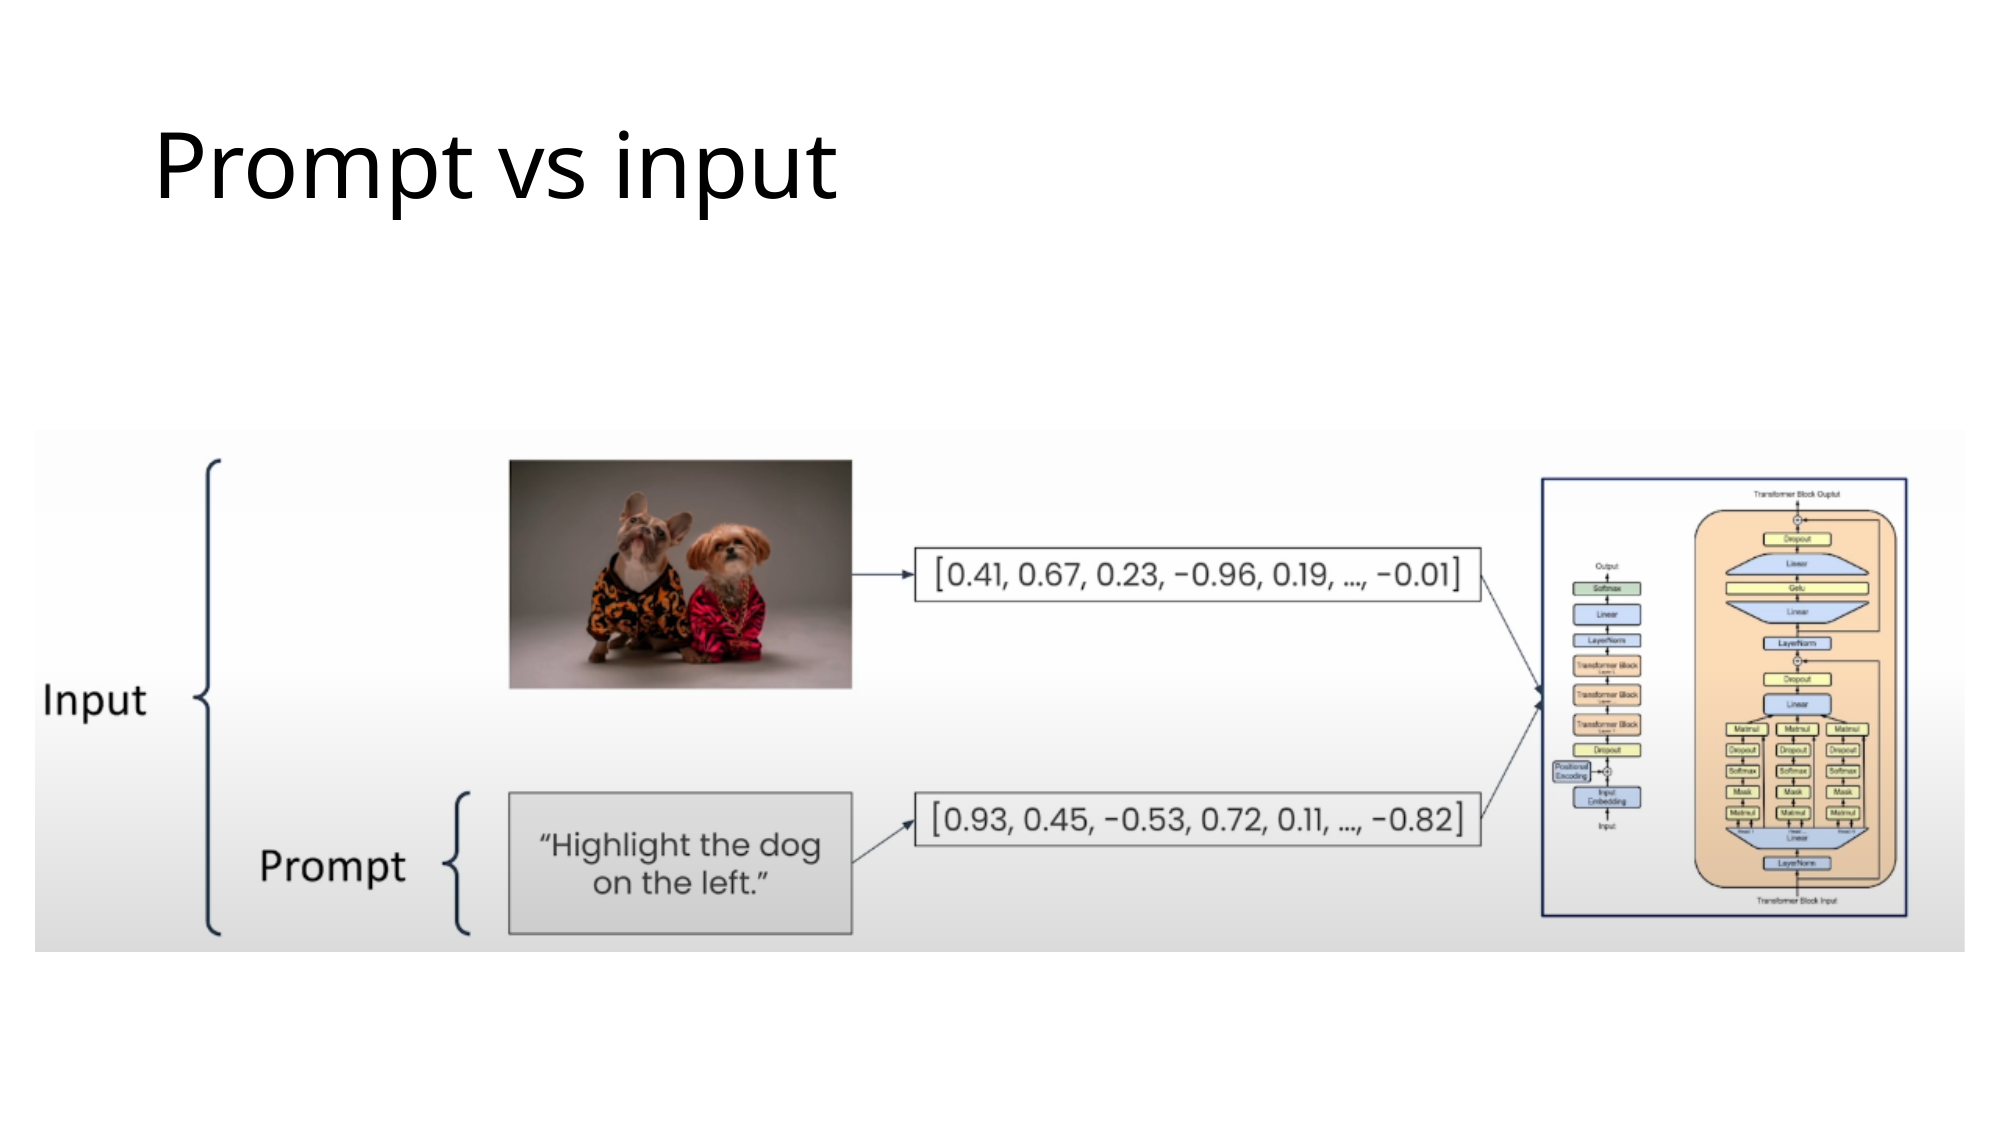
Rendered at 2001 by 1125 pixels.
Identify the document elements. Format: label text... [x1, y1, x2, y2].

picture [34, 430, 1965, 952]
title Prompt vs input [137, 59, 1863, 278]
